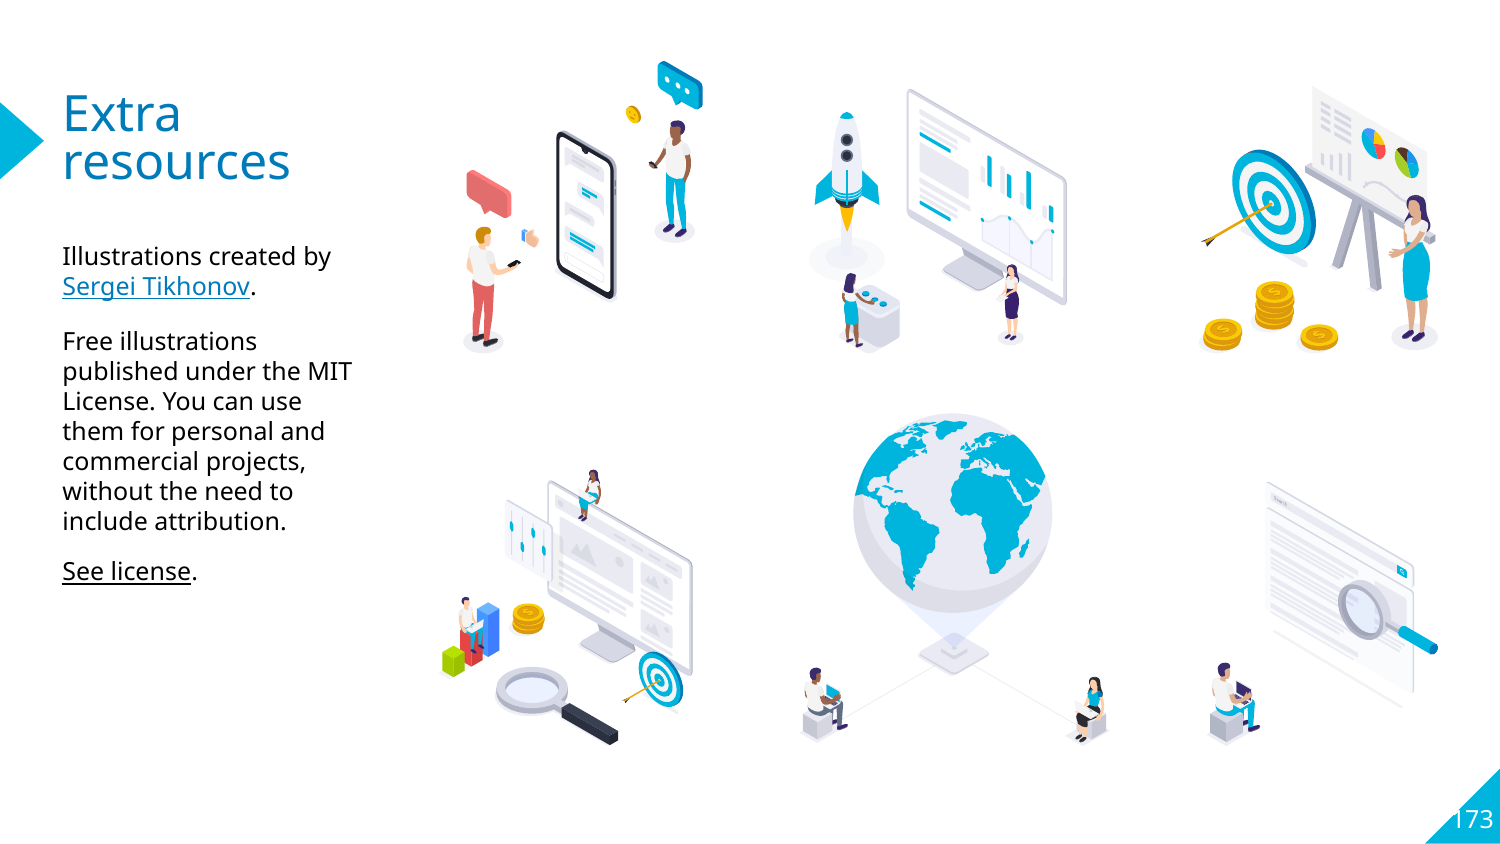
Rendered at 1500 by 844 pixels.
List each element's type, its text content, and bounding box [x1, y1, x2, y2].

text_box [438, 469, 693, 747]
title Extra resources [62, 102, 319, 180]
slide_number 173 [1418, 760, 1494, 838]
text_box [1198, 85, 1439, 354]
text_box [1206, 481, 1439, 747]
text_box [799, 413, 1110, 747]
text_box Illustrations created by Sergei Tikhonov. Free illustrations published under the MIT License. You can use them for personal and commercial projects, without the need to include attribution. See license. [62, 240, 355, 743]
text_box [808, 88, 1068, 354]
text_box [463, 60, 703, 354]
